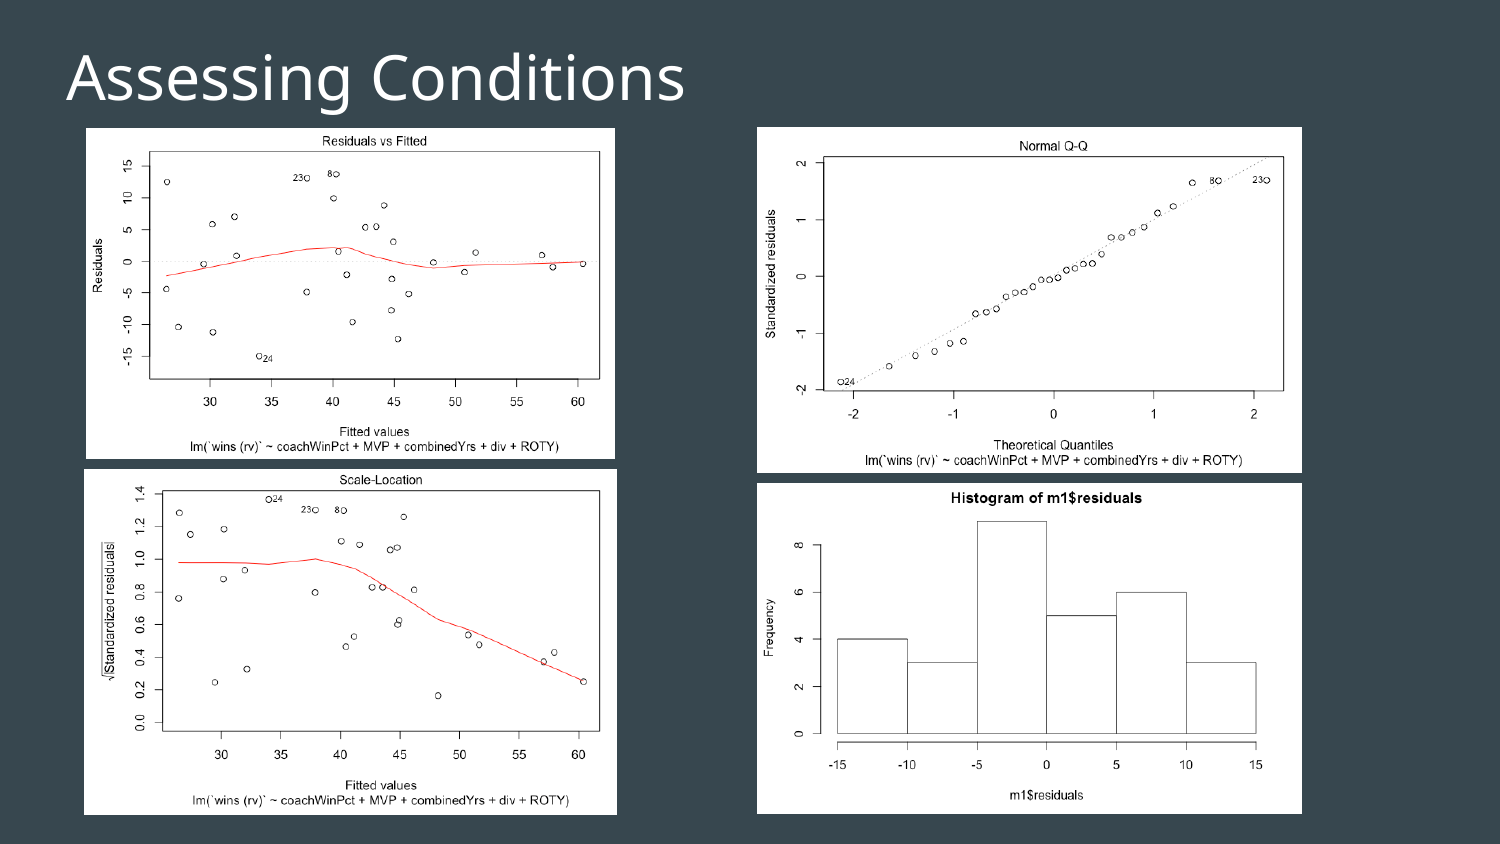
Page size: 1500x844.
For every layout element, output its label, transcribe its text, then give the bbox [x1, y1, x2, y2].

picture [86, 128, 615, 459]
picture [83, 469, 617, 815]
picture [756, 482, 1303, 814]
title Assessing Conditions [51, 23, 1449, 118]
picture [756, 127, 1303, 473]
